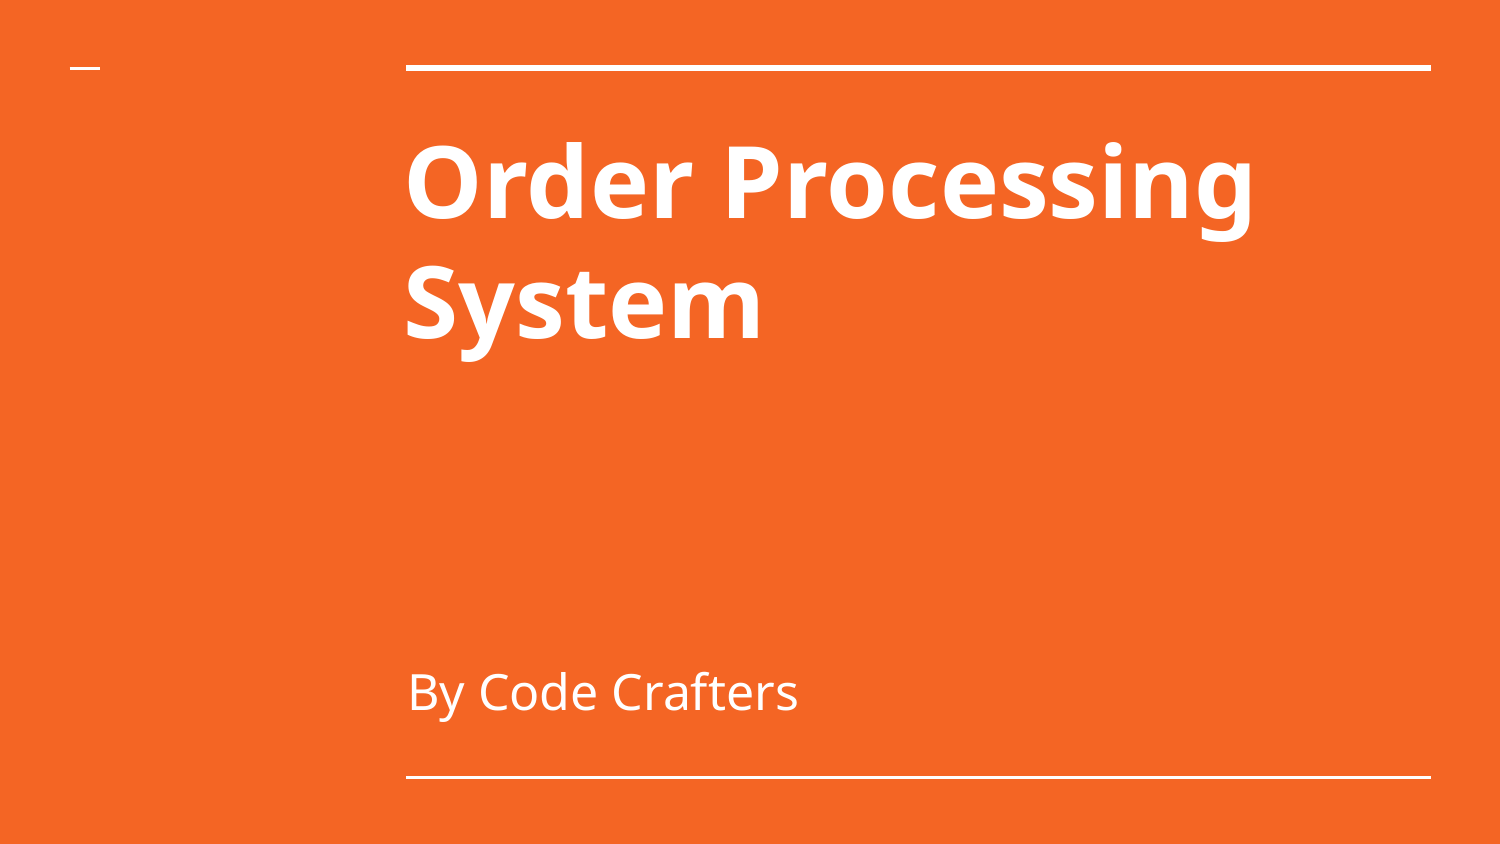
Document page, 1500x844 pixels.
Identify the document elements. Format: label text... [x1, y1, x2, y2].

subtitle By Code Crafters [392, 531, 1431, 735]
title Order Processing System [389, 103, 1428, 357]
